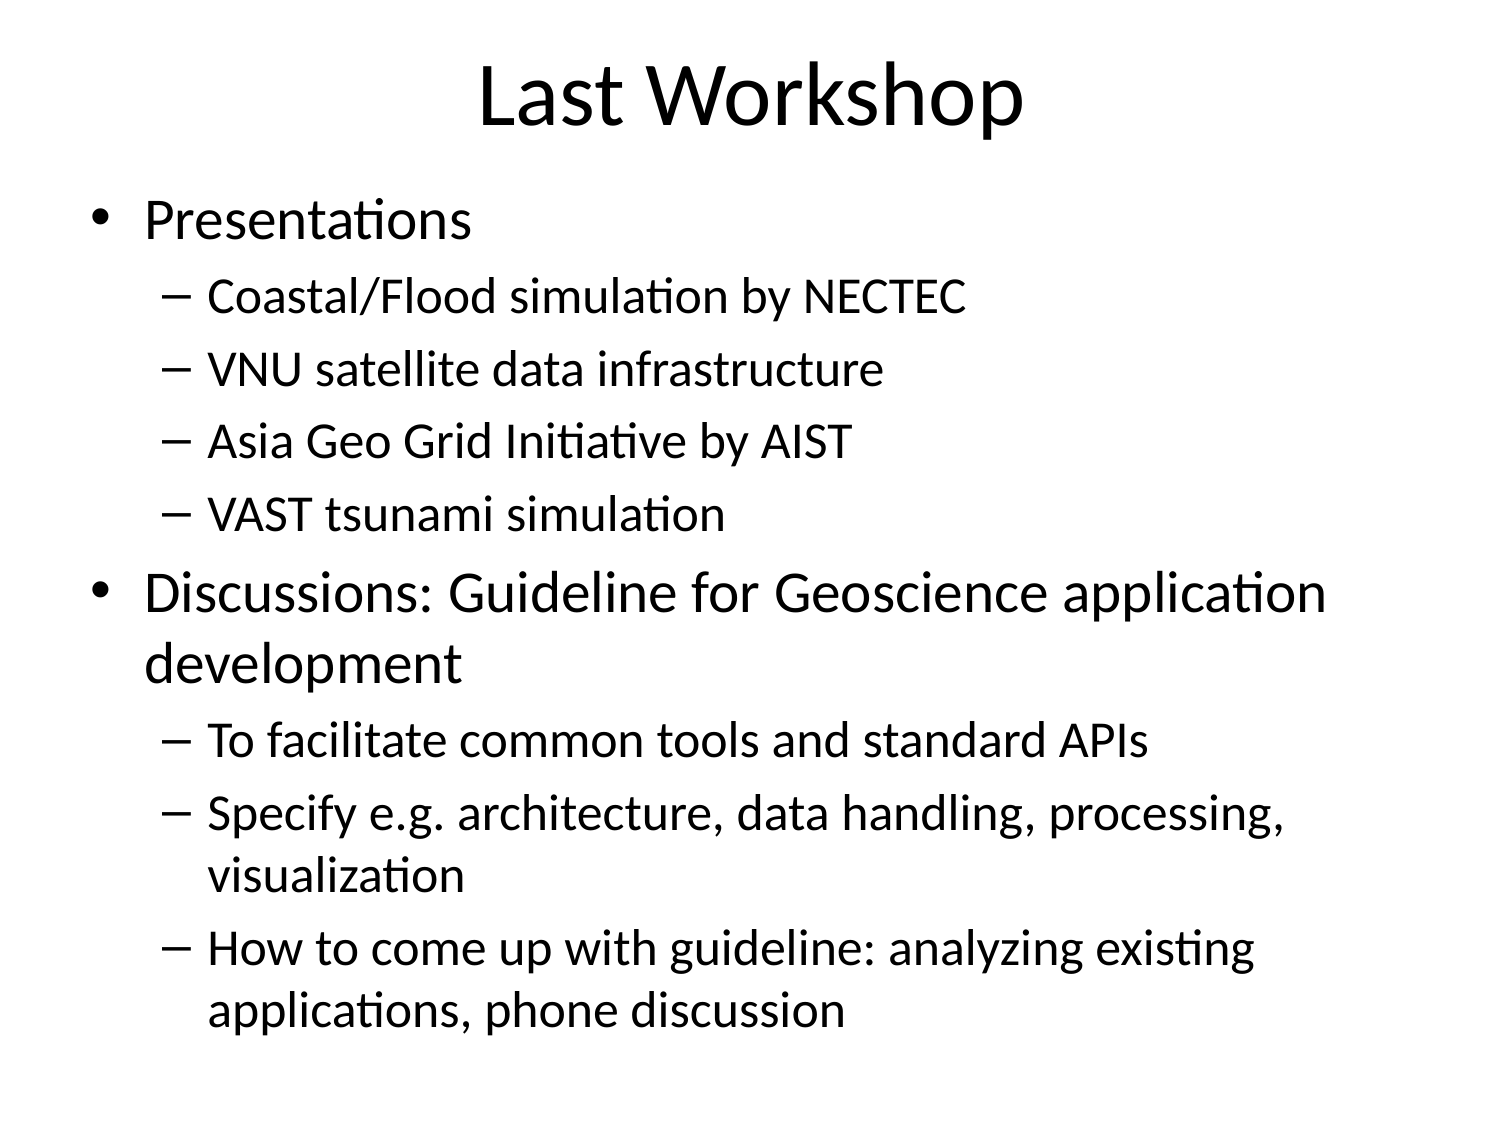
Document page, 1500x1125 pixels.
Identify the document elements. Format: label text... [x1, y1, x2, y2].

title Last Workshop [76, 19, 1427, 159]
list Presentations Coastal/Flood simulation by NECTEC VNU satellite data infrastructure Asia Geo Grid Initiative by AIST VAST tsunami simulation Discussions: Guideline for Geoscience application development To facilitate common tools and standard APIs Specify e.g. architecture, data handling, processing, visualization How to come up with guideline: analyzing existing applications, phone discussion [75, 172, 1425, 1047]
